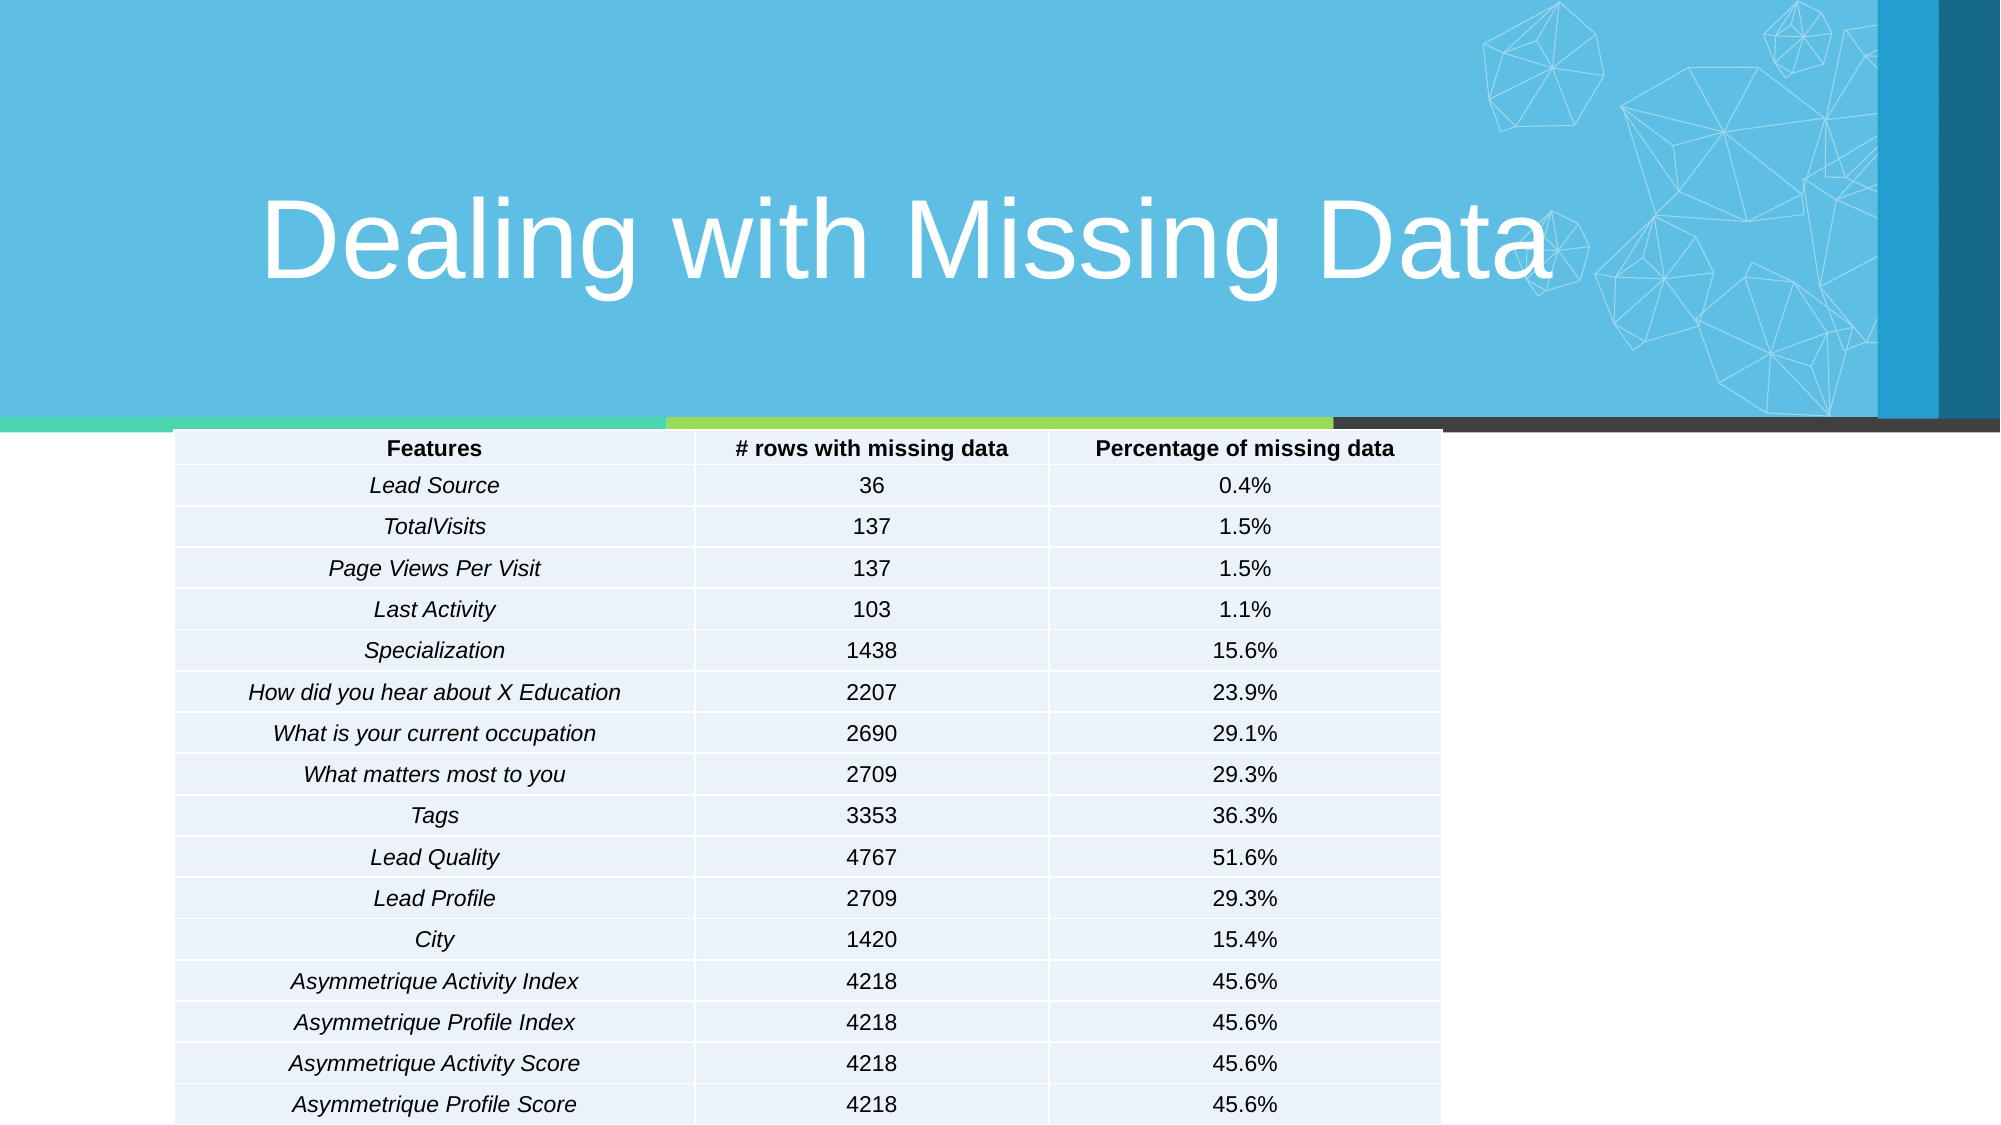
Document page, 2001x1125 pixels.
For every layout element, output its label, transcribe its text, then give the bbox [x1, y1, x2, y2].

table_cell 29.3% [1050, 754, 1441, 794]
table_cell How did you hear about X Education [175, 672, 694, 711]
table_cell 36.3% [1050, 796, 1441, 835]
table_cell 2690 [696, 713, 1048, 752]
table_cell 1438 [696, 630, 1048, 670]
table_cell 3353 [696, 796, 1048, 835]
table_cell 15.4% [1050, 919, 1441, 959]
table_cell 1420 [696, 919, 1048, 959]
table_cell 1.1% [1050, 589, 1441, 629]
table_cell 2207 [696, 672, 1048, 711]
table_cell Specialization [175, 630, 694, 670]
table_header Features [175, 431, 694, 464]
table_cell Page Views Per Visit [175, 548, 694, 587]
table_cell 4218 [696, 1043, 1048, 1083]
table_cell 29.1% [1050, 713, 1441, 752]
table_cell Asymmetrique Profile Score [175, 1084, 694, 1124]
table_header Percentage of missing data [1050, 431, 1441, 464]
table_cell 2709 [696, 754, 1048, 794]
table_cell Asymmetrique Activity Index [175, 961, 694, 1000]
table_cell 137 [696, 507, 1048, 546]
table_cell 15.6% [1050, 630, 1441, 670]
table_cell 103 [696, 589, 1048, 629]
table_cell 45.6% [1050, 1002, 1441, 1041]
table_cell 45.6% [1050, 961, 1441, 1000]
table_cell 1.5% [1050, 507, 1441, 546]
table_cell Lead Source [175, 465, 694, 505]
table_cell Asymmetrique Activity Score [175, 1043, 694, 1083]
table_cell Tags [175, 796, 694, 835]
table_cell 4218 [696, 1084, 1048, 1124]
table_header # rows with missing data [696, 431, 1048, 464]
table_cell Asymmetrique Profile Index [175, 1002, 694, 1041]
text_box Dealing with Missing Data [244, 158, 1570, 309]
table_cell 137 [696, 548, 1048, 587]
table_cell 45.6% [1050, 1043, 1441, 1083]
table_cell 4218 [696, 961, 1048, 1000]
table_cell 36 [696, 465, 1048, 505]
table_cell 0.4% [1050, 465, 1441, 505]
table_cell 4767 [696, 837, 1048, 876]
table_cell 23.9% [1050, 672, 1441, 711]
table_cell 45.6% [1050, 1084, 1441, 1124]
table_cell What is your current occupation [175, 713, 694, 752]
table_cell 29.3% [1050, 878, 1441, 918]
table_cell Lead Quality [175, 837, 694, 876]
table_cell What matters most to you [175, 754, 694, 794]
table_cell Lead Profile [175, 878, 694, 918]
table_cell City [175, 919, 694, 959]
table_cell TotalVisits [175, 507, 694, 546]
table_cell Last Activity [175, 589, 694, 629]
table_cell 2709 [696, 878, 1048, 918]
table_cell 4218 [696, 1002, 1048, 1041]
table_cell 1.5% [1050, 548, 1441, 587]
table_cell 51.6% [1050, 837, 1441, 876]
